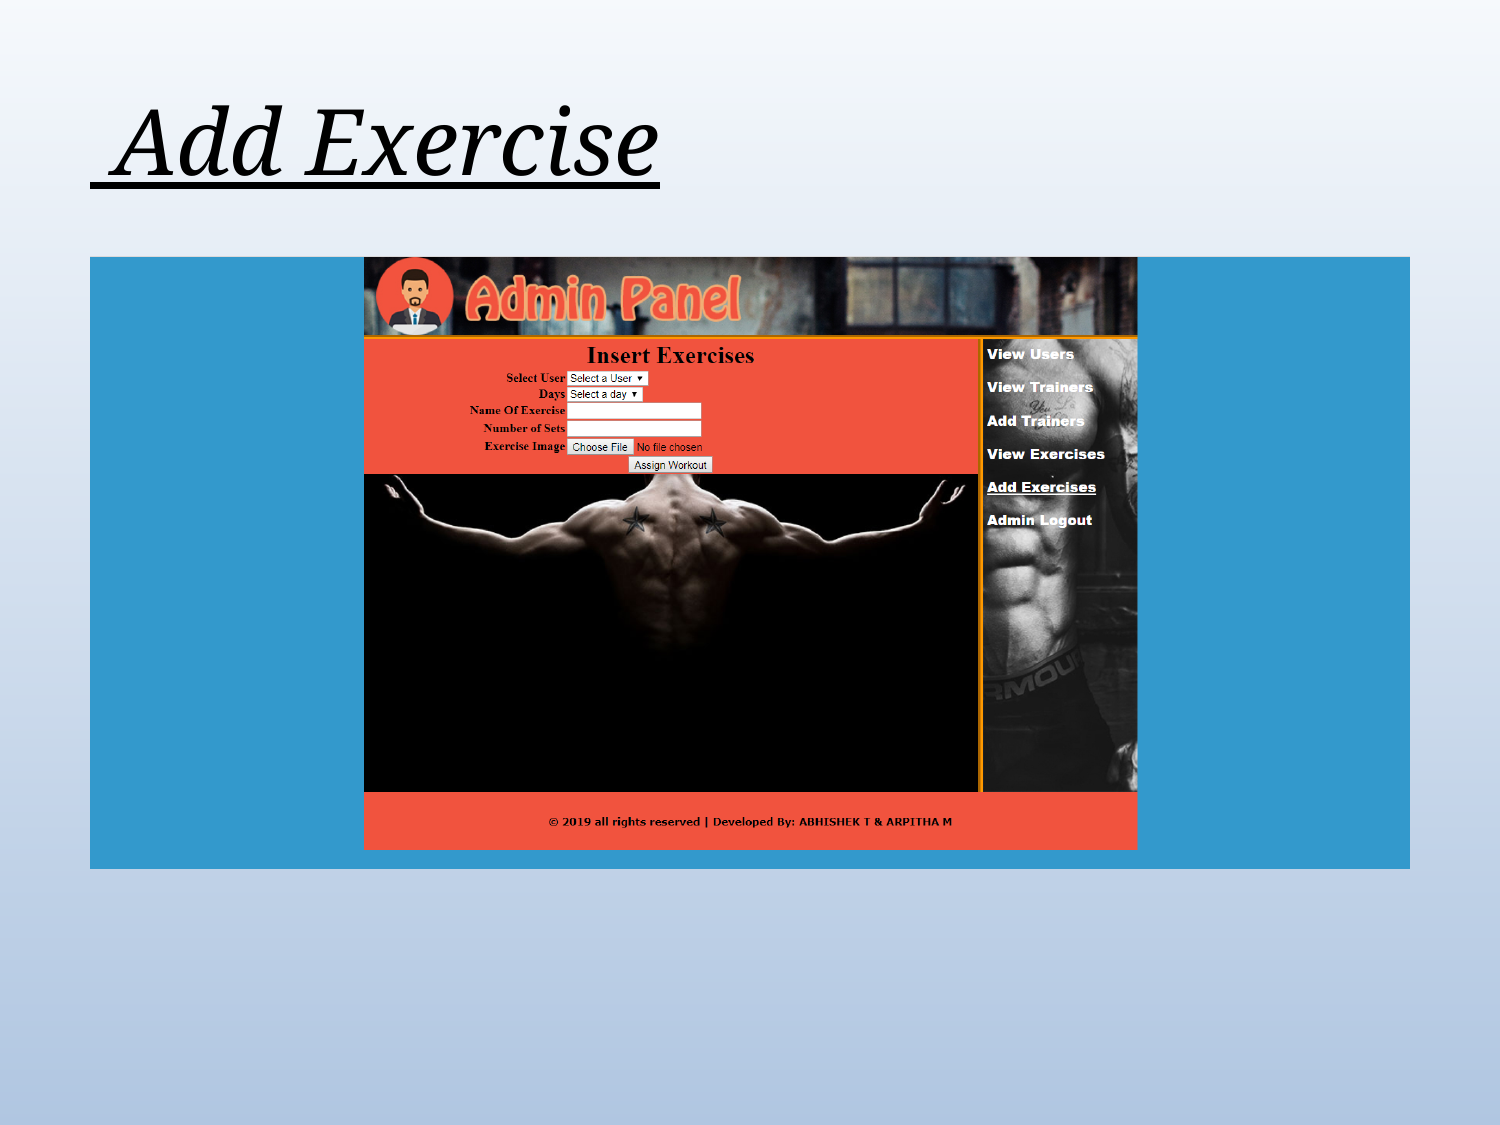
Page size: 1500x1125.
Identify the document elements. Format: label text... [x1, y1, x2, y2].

title Add Exercise [75, 45, 1425, 233]
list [89, 255, 1411, 869]
